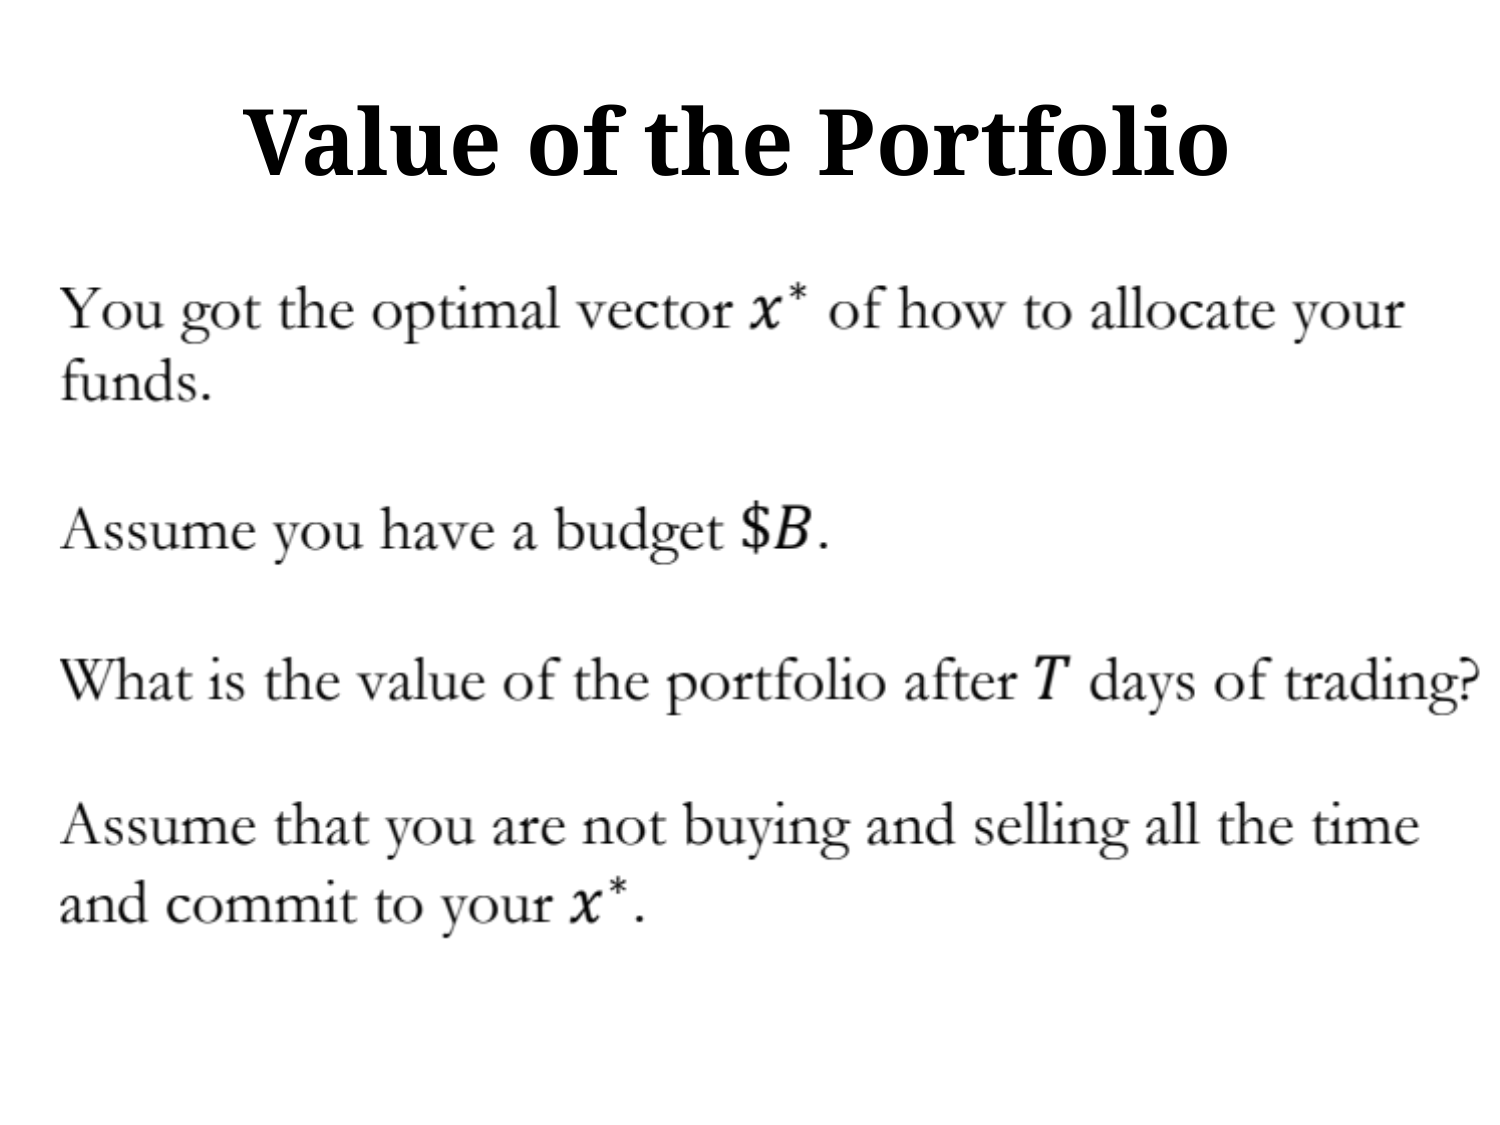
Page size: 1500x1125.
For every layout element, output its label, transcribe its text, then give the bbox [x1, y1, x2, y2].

title Value of the Portfolio [75, 45, 1425, 233]
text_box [59, 266, 1500, 1125]
